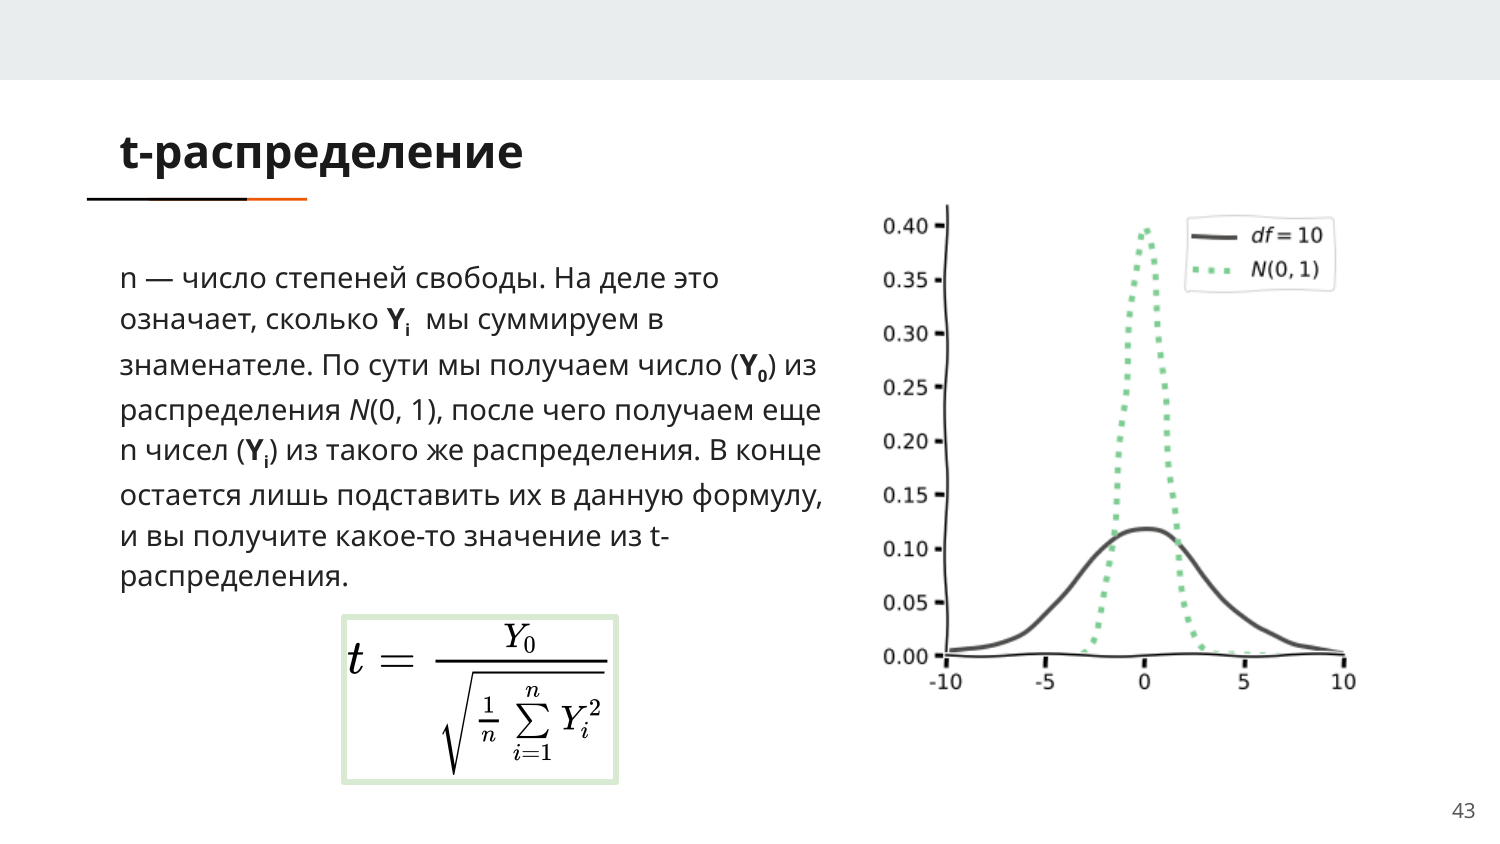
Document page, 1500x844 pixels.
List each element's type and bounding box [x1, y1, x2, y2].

picture [834, 184, 1366, 716]
title [119, 107, 1381, 196]
picture [347, 619, 613, 780]
list [119, 239, 834, 474]
slide_number [1400, 779, 1491, 844]
